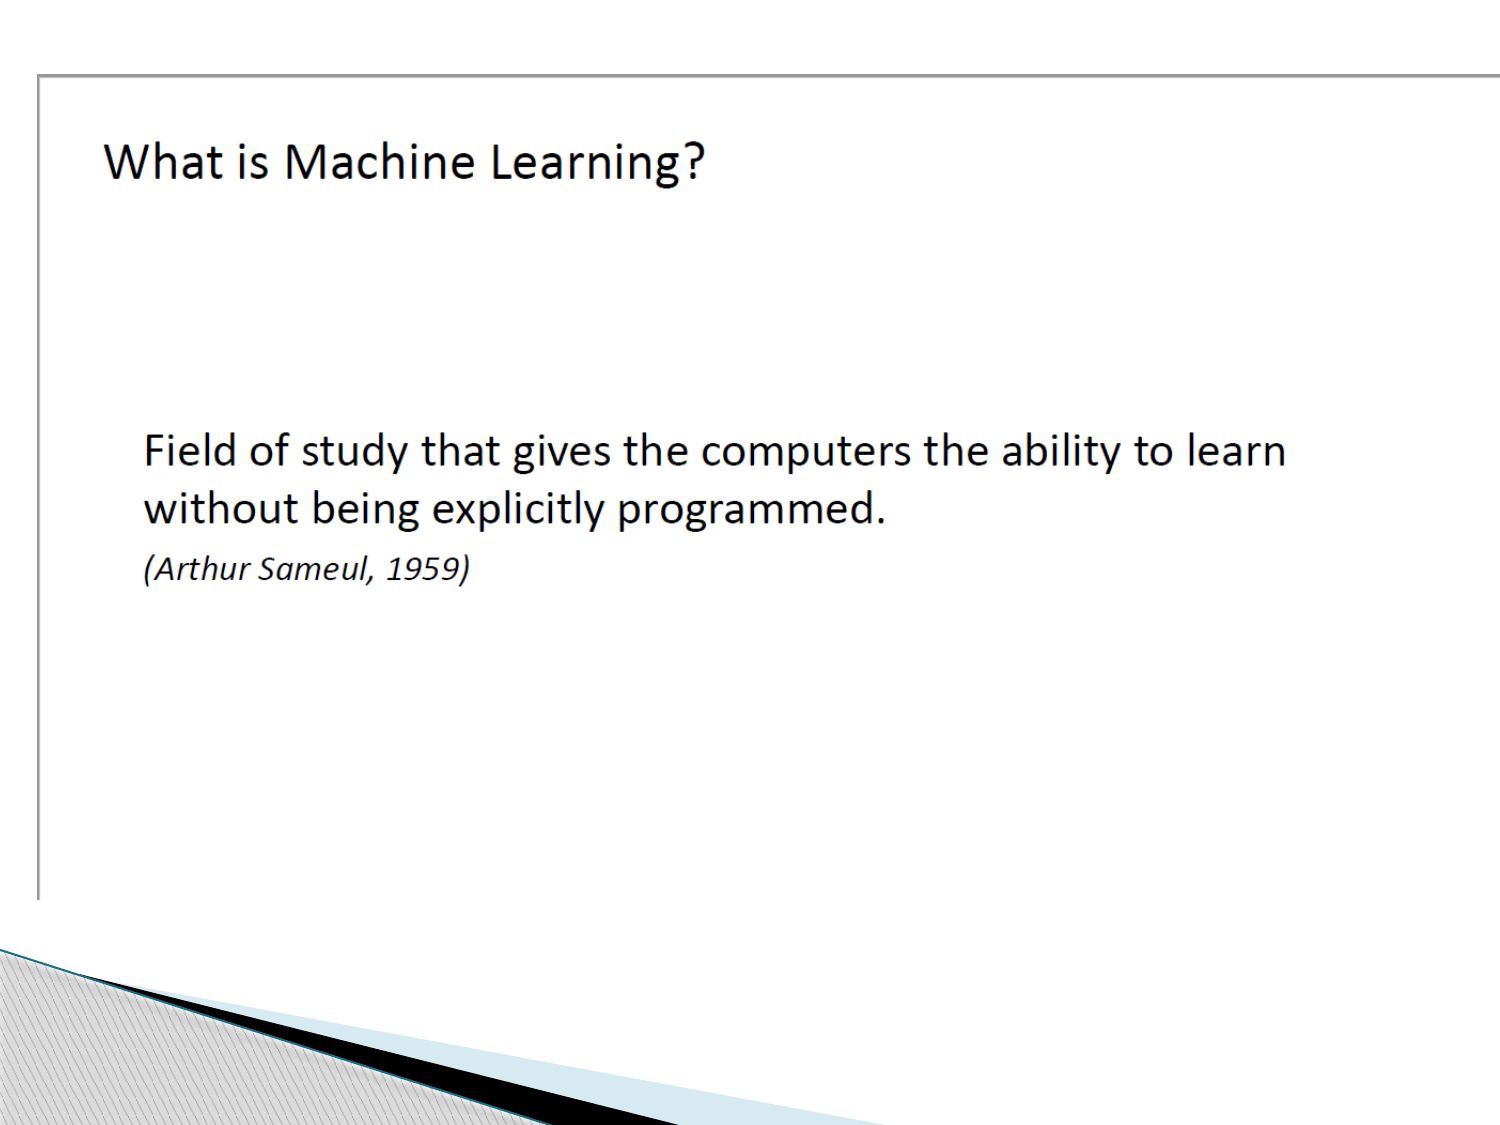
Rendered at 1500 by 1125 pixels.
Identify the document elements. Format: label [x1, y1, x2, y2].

list [36, 74, 1500, 901]
